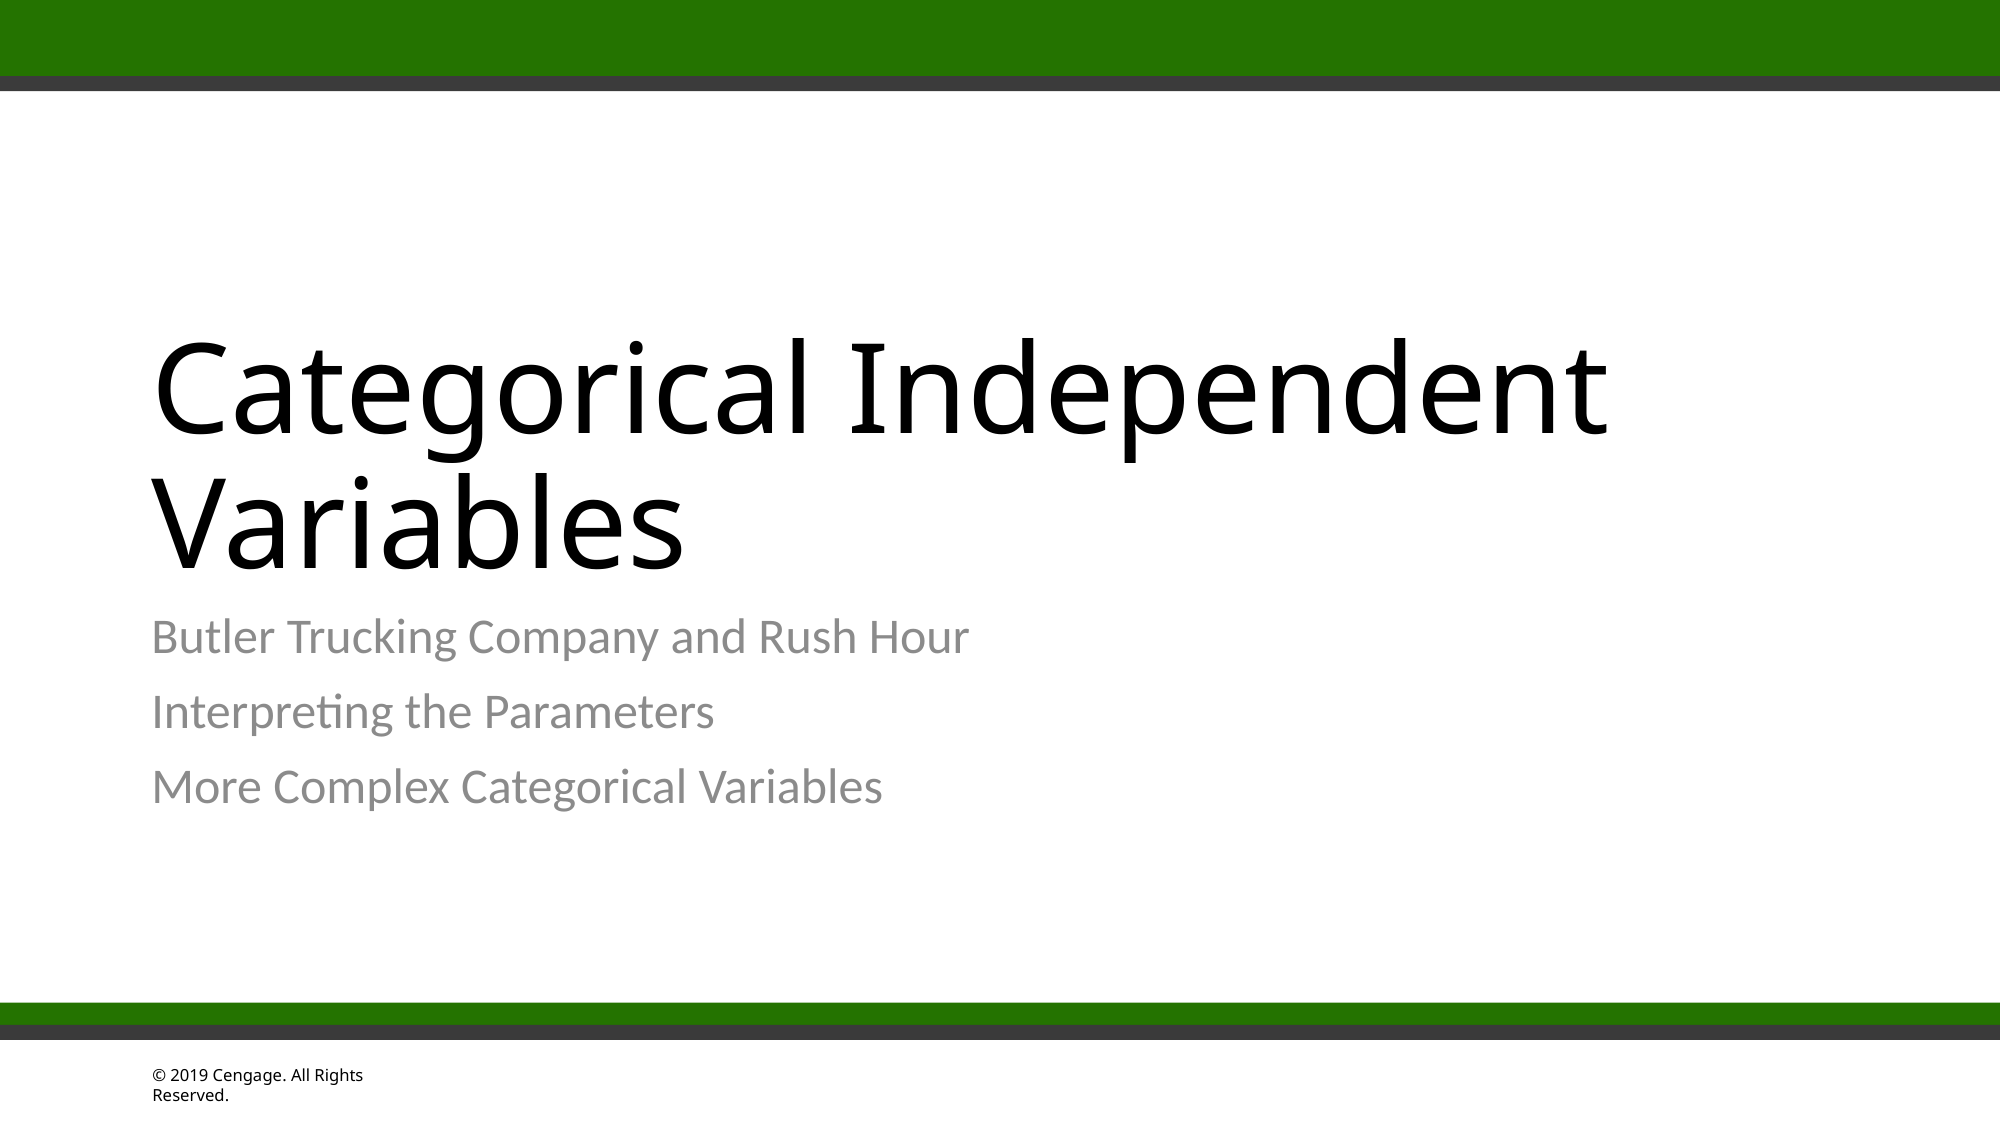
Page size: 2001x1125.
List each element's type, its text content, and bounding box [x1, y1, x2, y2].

list Butler Trucking Company and Rush Hour Interpreting the Parameters More Complex Categorical Variables [136, 603, 1862, 979]
title Categorical Independent Variables [136, 280, 1862, 603]
